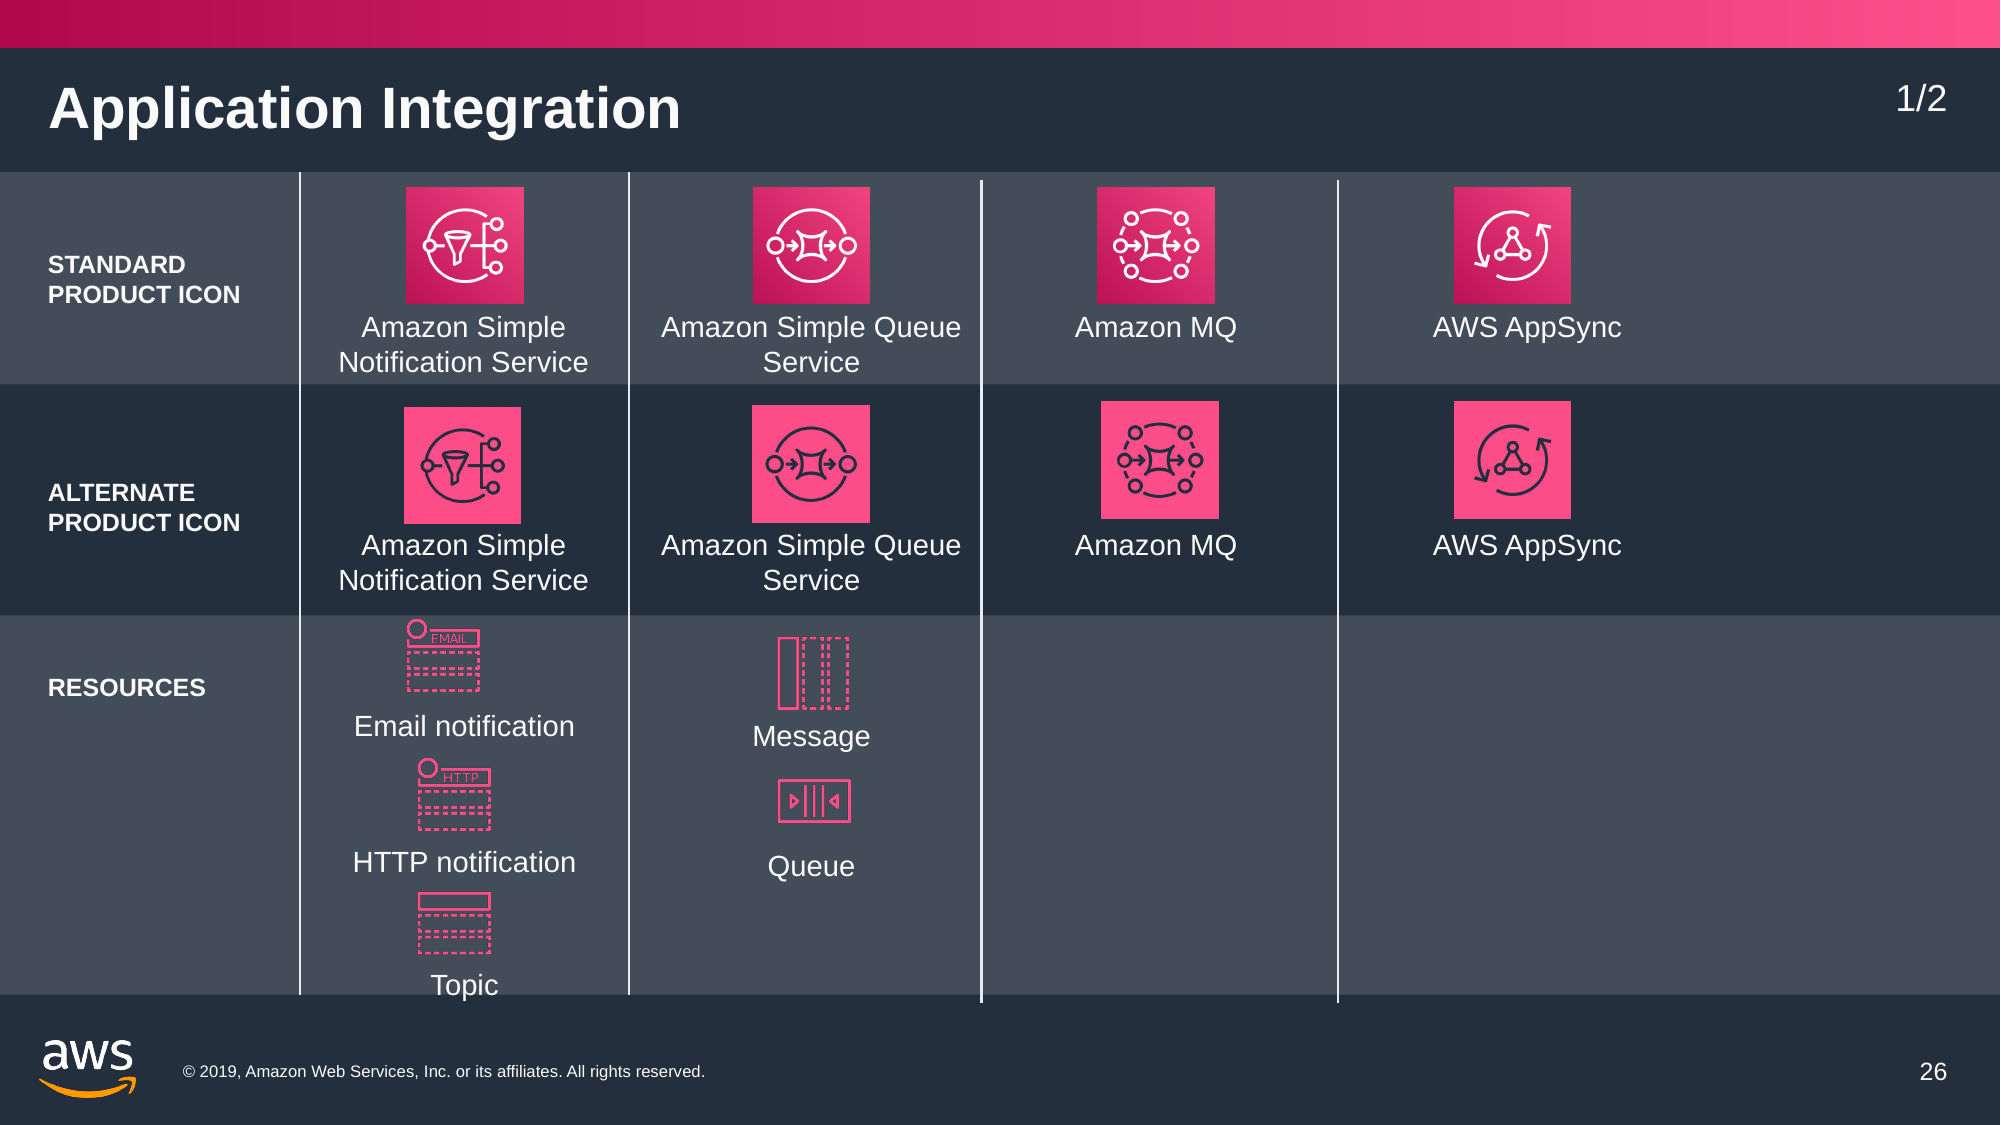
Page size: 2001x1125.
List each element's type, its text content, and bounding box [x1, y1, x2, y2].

text_box Message [630, 709, 981, 760]
picture [415, 884, 493, 962]
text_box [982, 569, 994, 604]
picture [752, 405, 870, 523]
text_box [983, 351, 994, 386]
text_box Email notification [309, 699, 621, 750]
picture [39, 1040, 136, 1098]
picture [774, 634, 852, 712]
text_box Amazon Simple Queue Service [630, 301, 980, 386]
text_box Amazon Simple Queue Service [630, 518, 981, 604]
picture [1101, 401, 1219, 519]
picture [406, 187, 524, 304]
slide_number 26 [1512, 1040, 1963, 1101]
text_box Queue [982, 839, 994, 890]
text_box Amazon Simple Notification Service [281, 518, 628, 604]
text_box Topic [309, 959, 621, 1009]
text_box 1/2 [1789, 71, 1963, 148]
text_box Amazon MQ [974, 301, 981, 351]
text_box Amazon MQ [982, 301, 1337, 351]
text_box HTTP notification [309, 835, 621, 886]
text_box AWS AppSync [1345, 518, 1710, 569]
text_box Message [982, 709, 994, 760]
text_box AWS AppSync [1345, 301, 1710, 351]
picture [775, 762, 853, 840]
text_box Amazon Simple Notification Service [281, 301, 628, 386]
picture [404, 407, 521, 524]
title Application Integration [33, 64, 1105, 156]
picture [753, 187, 870, 304]
picture [1454, 187, 1571, 304]
text_box Queue [630, 839, 981, 890]
text_box Amazon MQ [982, 518, 1338, 569]
picture [1454, 401, 1571, 519]
picture [1097, 187, 1215, 304]
picture [415, 755, 493, 833]
text_box Amazon MQ [974, 518, 981, 569]
picture [404, 616, 482, 694]
